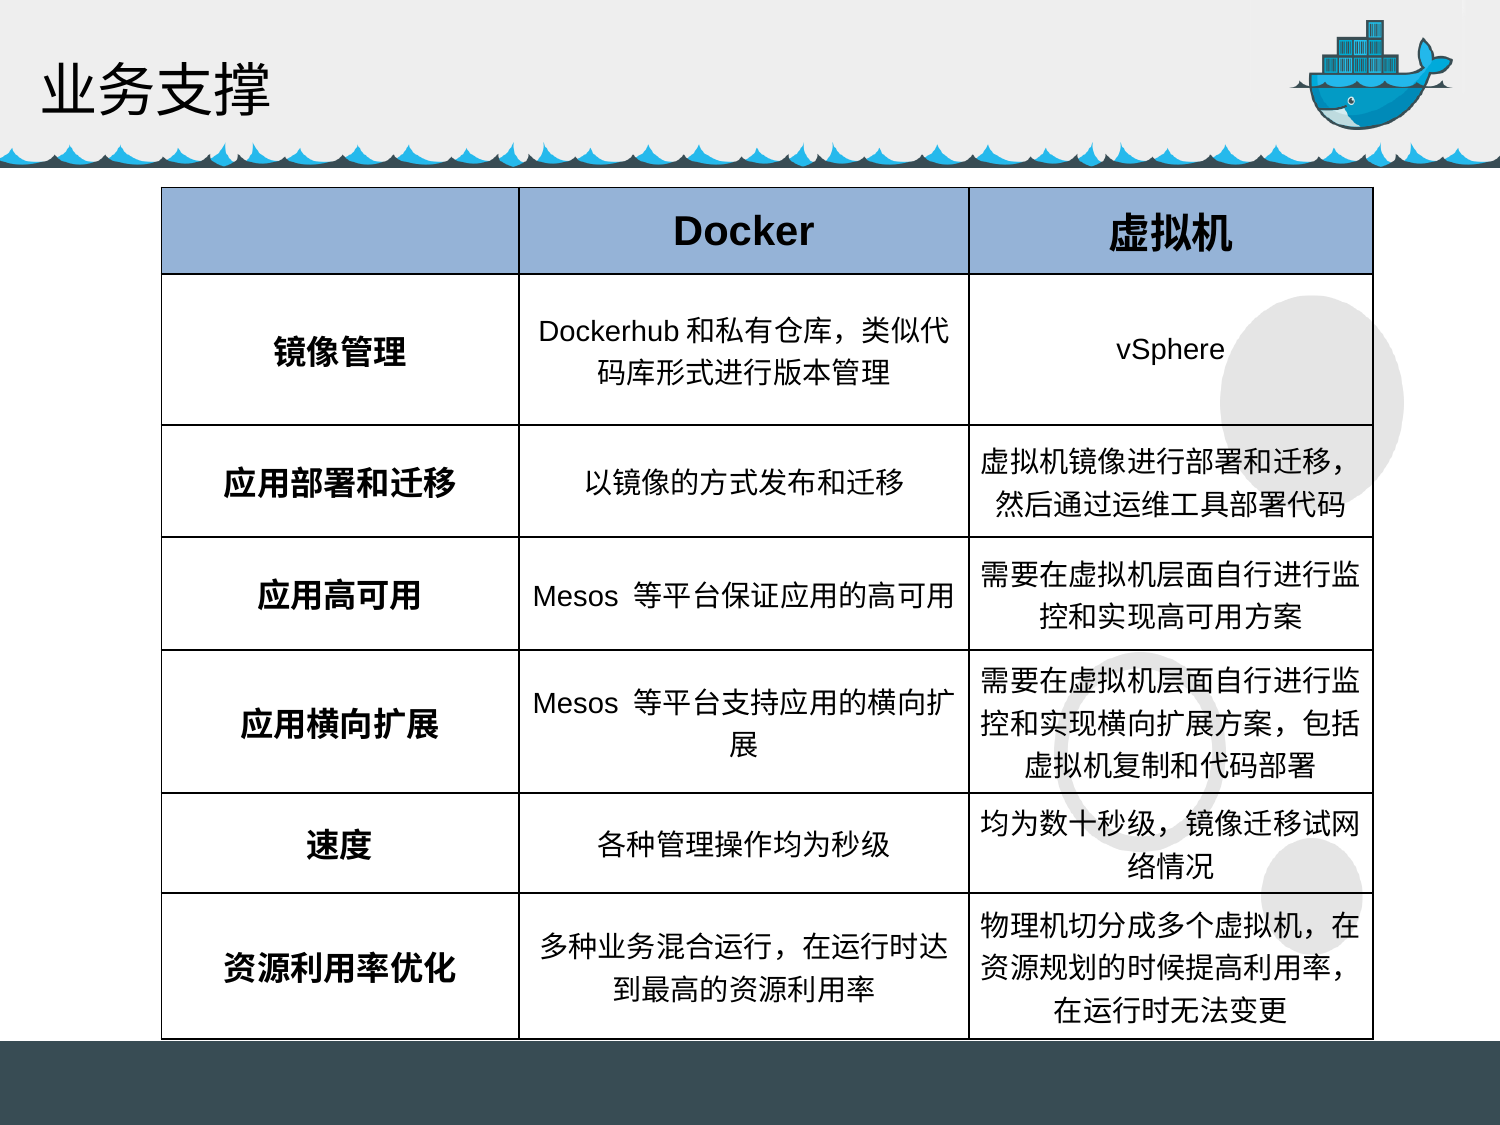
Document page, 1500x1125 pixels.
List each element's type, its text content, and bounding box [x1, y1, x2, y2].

table_cell 镜像管理 [162, 275, 518, 424]
table_cell 应用部署和迁移 [162, 426, 518, 536]
table_cell Mesos 等平台保证应用的高可用 [520, 538, 968, 649]
table_cell 以镜像的方式发布和迁移 [520, 426, 968, 536]
table_cell Mesos 等平台支持应用的横向扩展 [520, 651, 968, 792]
table_cell 资源利用率优化 [162, 894, 518, 1038]
table_cell 各种管理操作均为秒级 [520, 794, 968, 892]
table_header Docker [520, 188, 968, 273]
table_cell 应用横向扩展 [162, 651, 518, 792]
table_cell 均为数十秒级，镜像迁移试网络情况 [970, 794, 1372, 892]
table_cell 虚拟机镜像进行部署和迁移，然后通过运维工具部署代码 [970, 426, 1372, 536]
table_cell 多种业务混合运行，在运行时达到最高的资源利用率 [520, 894, 968, 1038]
table_cell vSphere [970, 275, 1372, 424]
table_header [162, 188, 518, 273]
table_cell Dockerhub和私有仓库，类似代码库形式进行版本管理 [520, 275, 968, 424]
table_cell 需要在虚拟机层面自行进行监控和实现横向扩展方案，包括虚拟机复制和代码部署 [970, 651, 1372, 792]
table_cell 需要在虚拟机层面自行进行监控和实现高可用方案 [970, 538, 1372, 649]
table_header 虚拟机 [970, 188, 1372, 273]
picture [0, 0, 1500, 1125]
text_box 业务支撑 [31, 45, 1078, 130]
table_cell 速度 [162, 794, 518, 892]
table_cell 物理机切分成多个虚拟机，在资源规划的时候提高利用率，在运行时无法变更 [970, 894, 1372, 1038]
table_cell 应用高可用 [162, 538, 518, 649]
